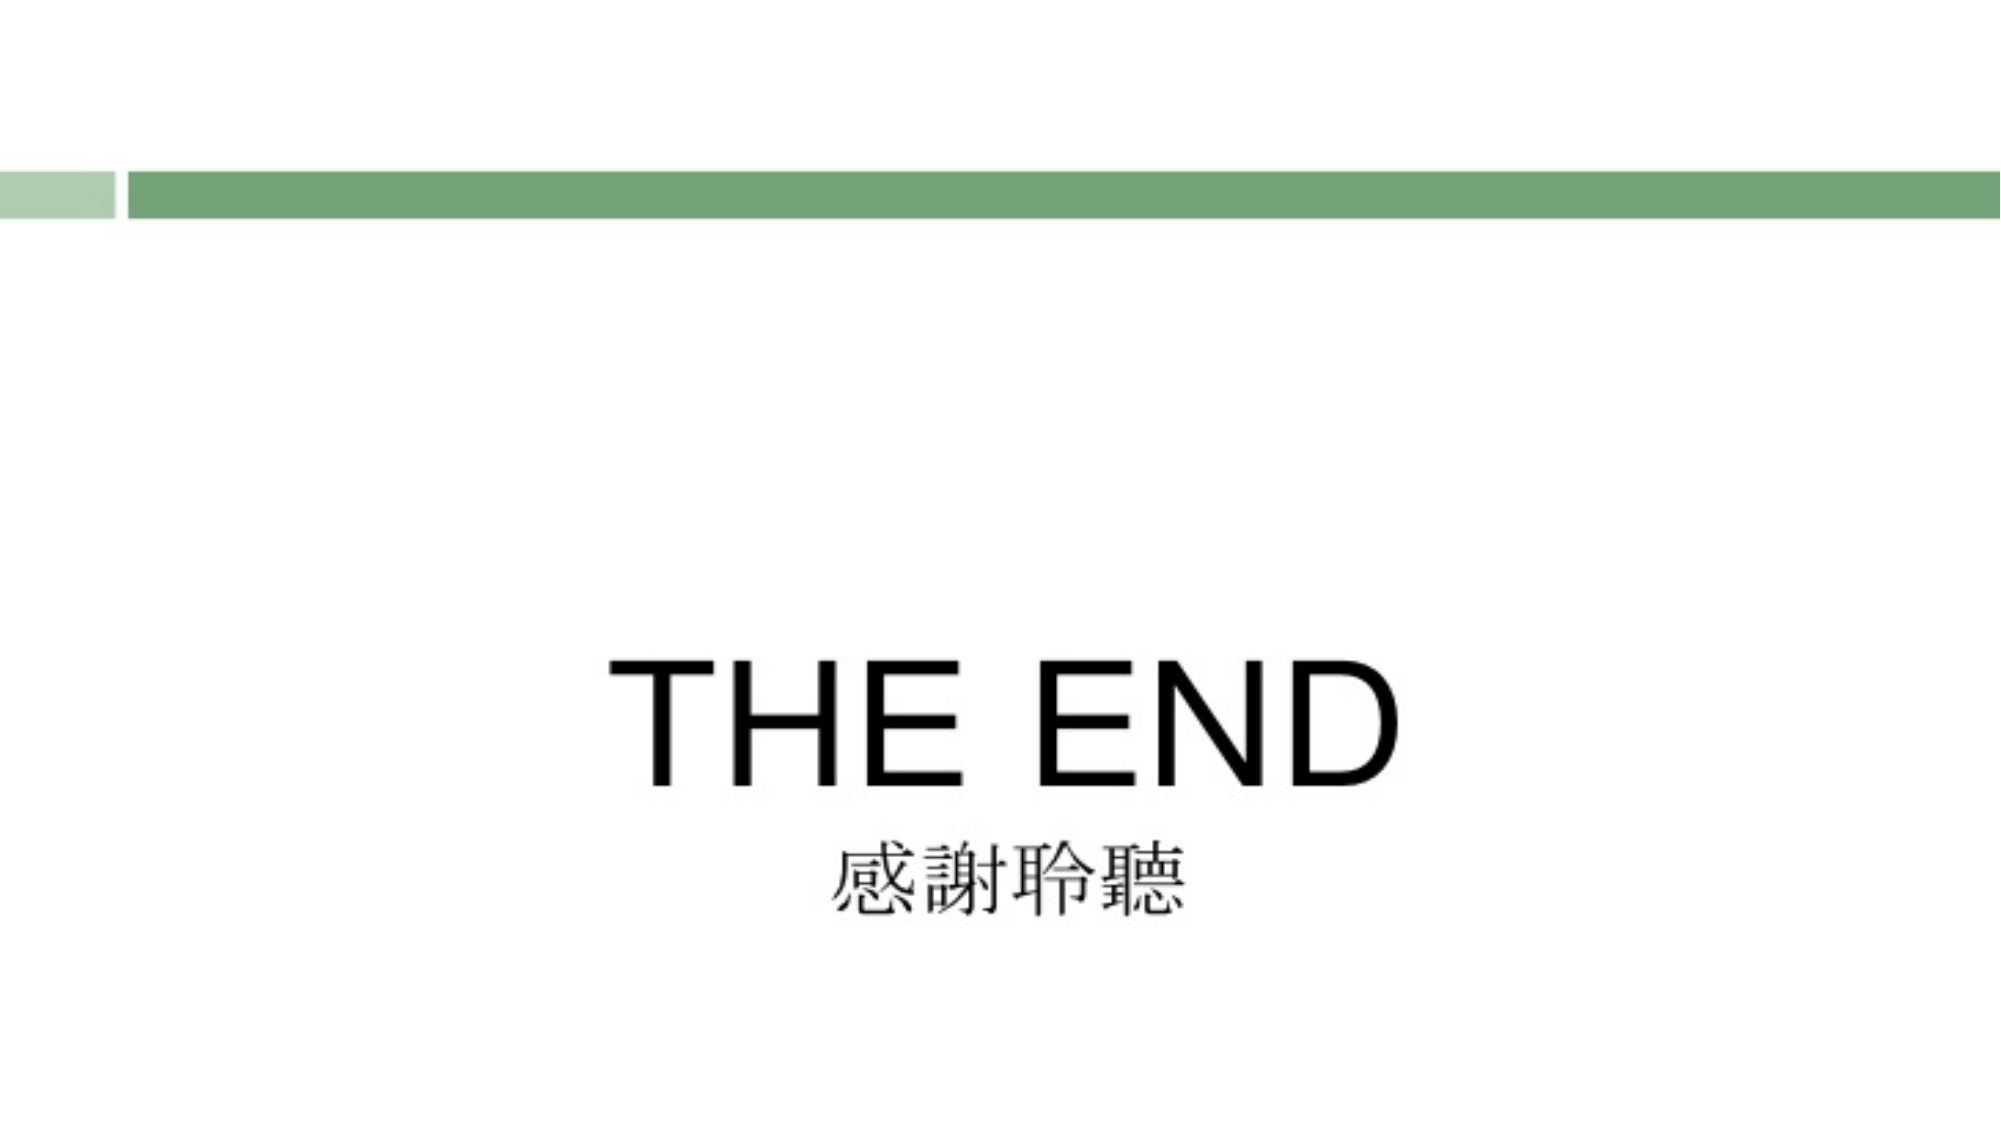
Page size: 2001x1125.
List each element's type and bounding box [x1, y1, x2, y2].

list [0, 0, 2000, 1125]
